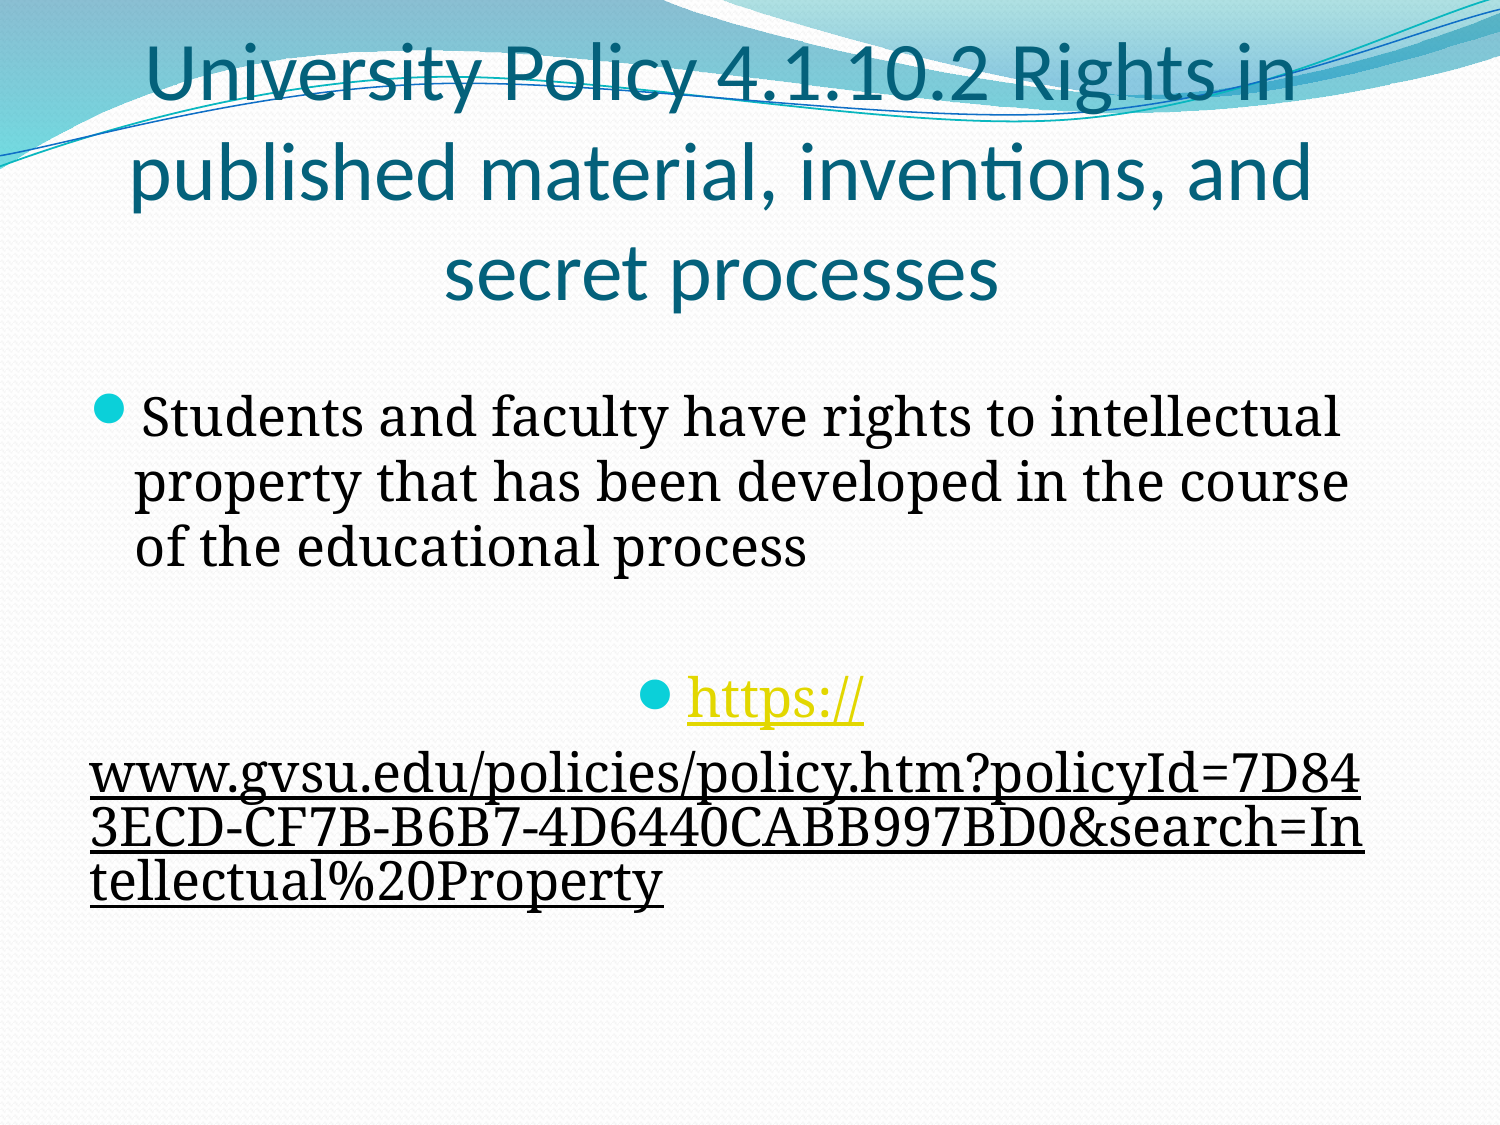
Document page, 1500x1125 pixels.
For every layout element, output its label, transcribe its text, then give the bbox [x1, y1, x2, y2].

list Students and faculty have rights to intellectual property that has been developed in the course of the educational process https://www.gvsu.edu/policies/policy.htm?policyId=7D843ECD-CF7B-B6B7-4D6440CABB997BD0&search=Intellectual%20Property [75, 375, 1425, 1038]
title University Policy 4.1.10.2 Rights in published material, inventions, and secret processes [31, 12, 1413, 318]
